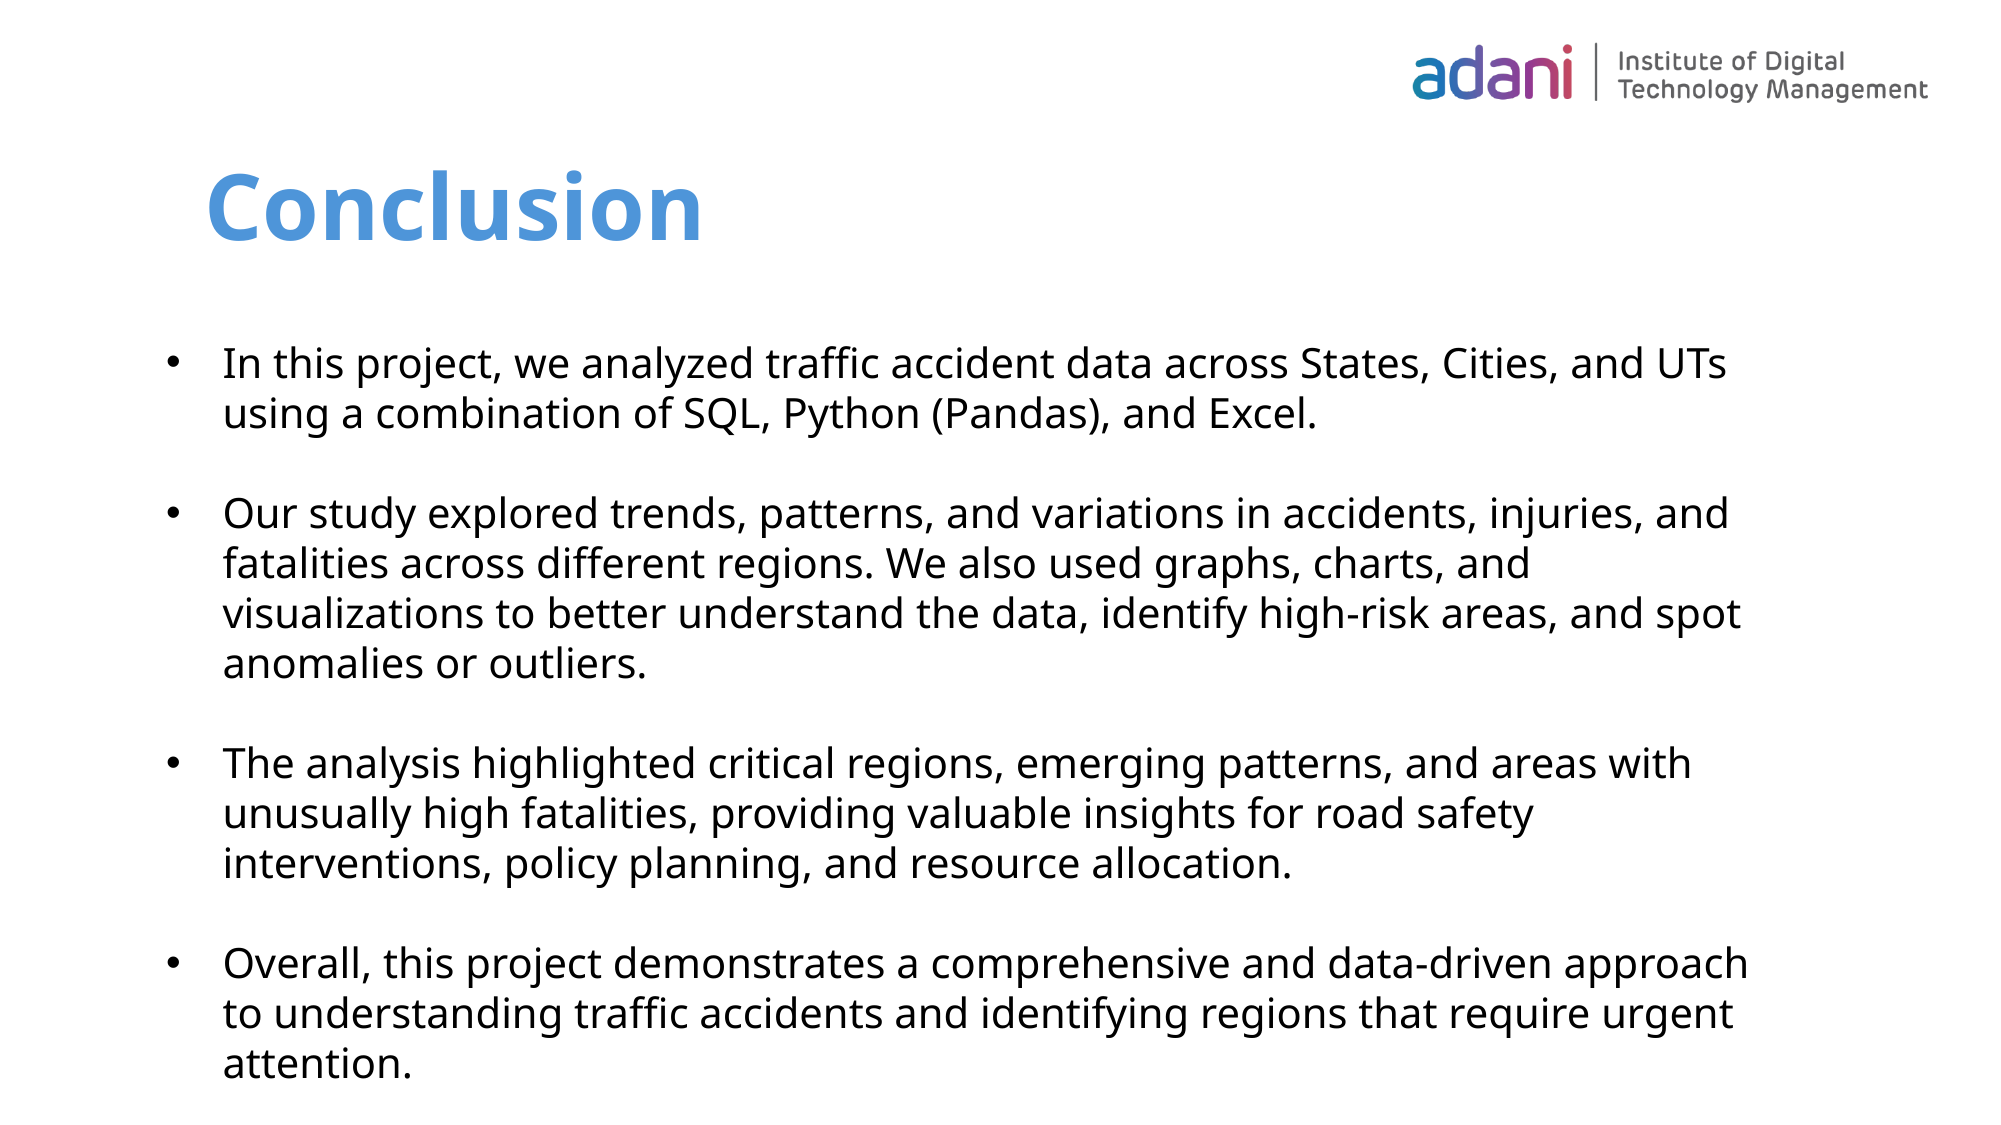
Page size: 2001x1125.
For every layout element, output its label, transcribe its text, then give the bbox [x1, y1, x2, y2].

picture [1412, 42, 1928, 103]
text_box In this project, we analyzed traffic accident data across States, Cities, and UTs using a combination of SQL, Python (Pandas), and Excel. Our study explored trends, patterns, and variations in accidents, injuries, and fatalities across different regions. We also used graphs, charts, and visualizations to better understand the data, identify high-risk areas, and spot anomalies or outliers. The analysis highlighted critical regions, emerging patterns, and areas with unusually high fatalities, providing valuable insights for road safety interventions, policy planning, and resource allocation. Overall, this project demonstrates a comprehensive and data-driven approach to understanding traffic accidents and identifying regions that require urgent attention. [151, 329, 1812, 1095]
title Conclusion [189, 147, 1863, 274]
